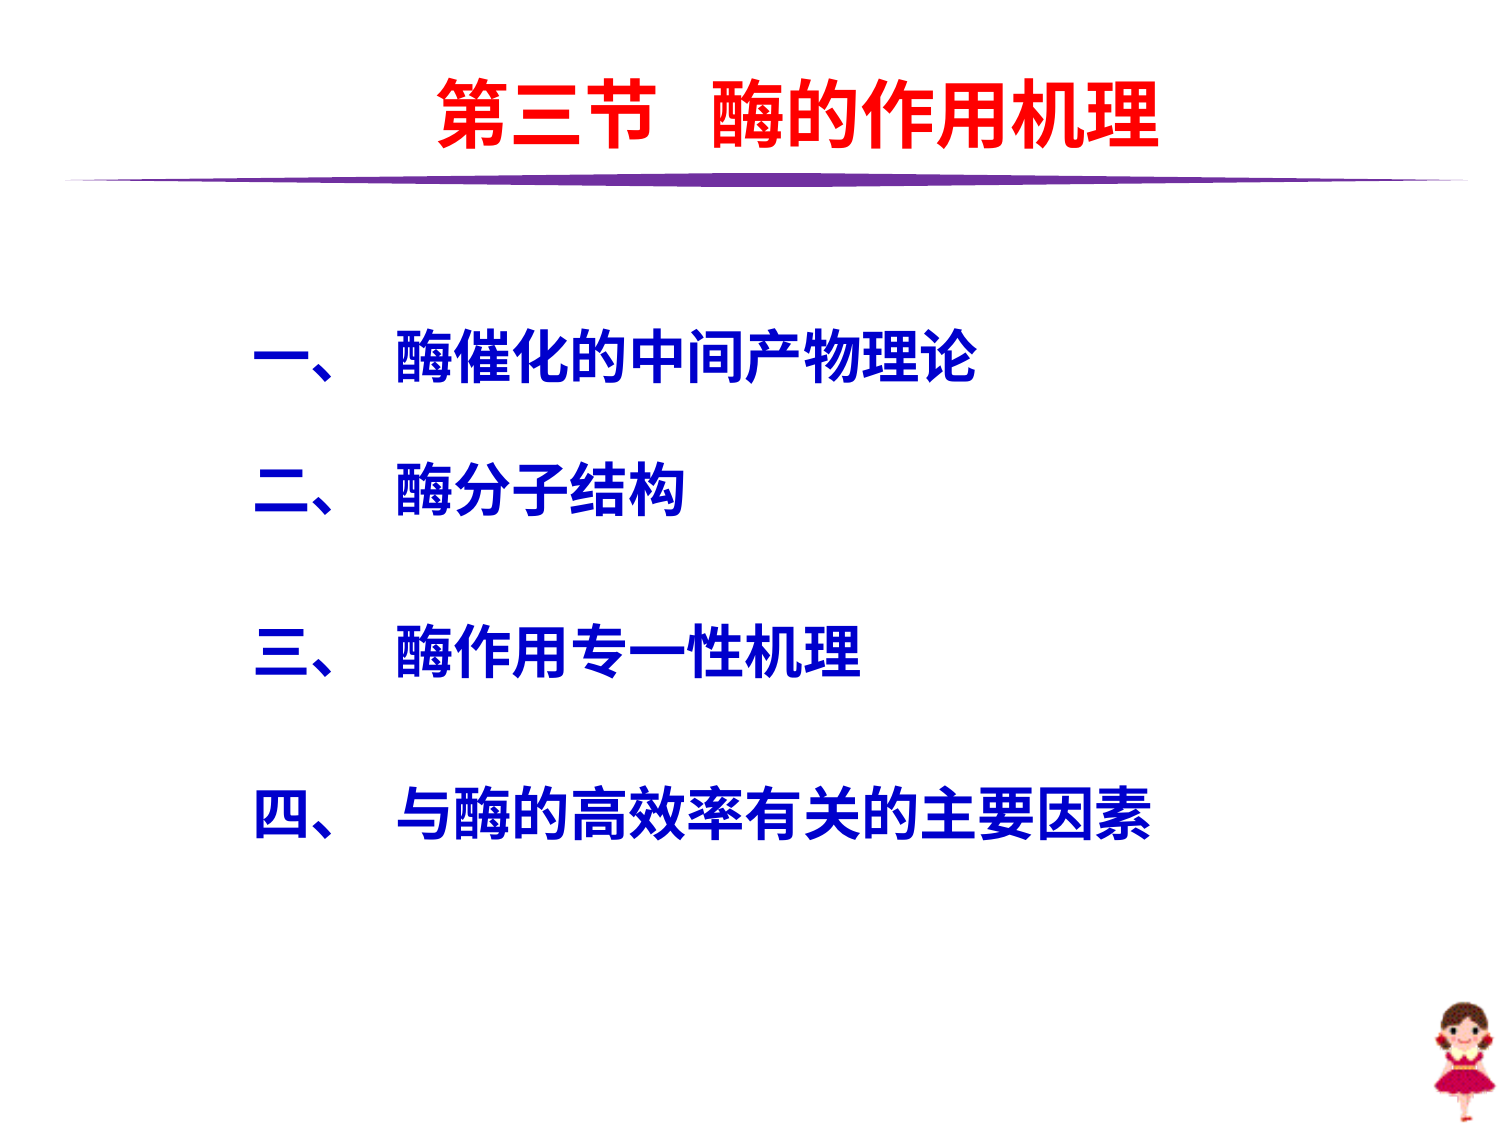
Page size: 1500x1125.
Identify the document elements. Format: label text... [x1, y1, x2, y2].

title 第三节 酶的作用机理 [301, 113, 1252, 209]
picture [1429, 1000, 1500, 1125]
text_box 一、 酶催化的中间产物理论 二、 酶分子结构 三、 酶作用专一性机理 四、 与酶的高效率有关的主要因素 [237, 249, 1375, 855]
